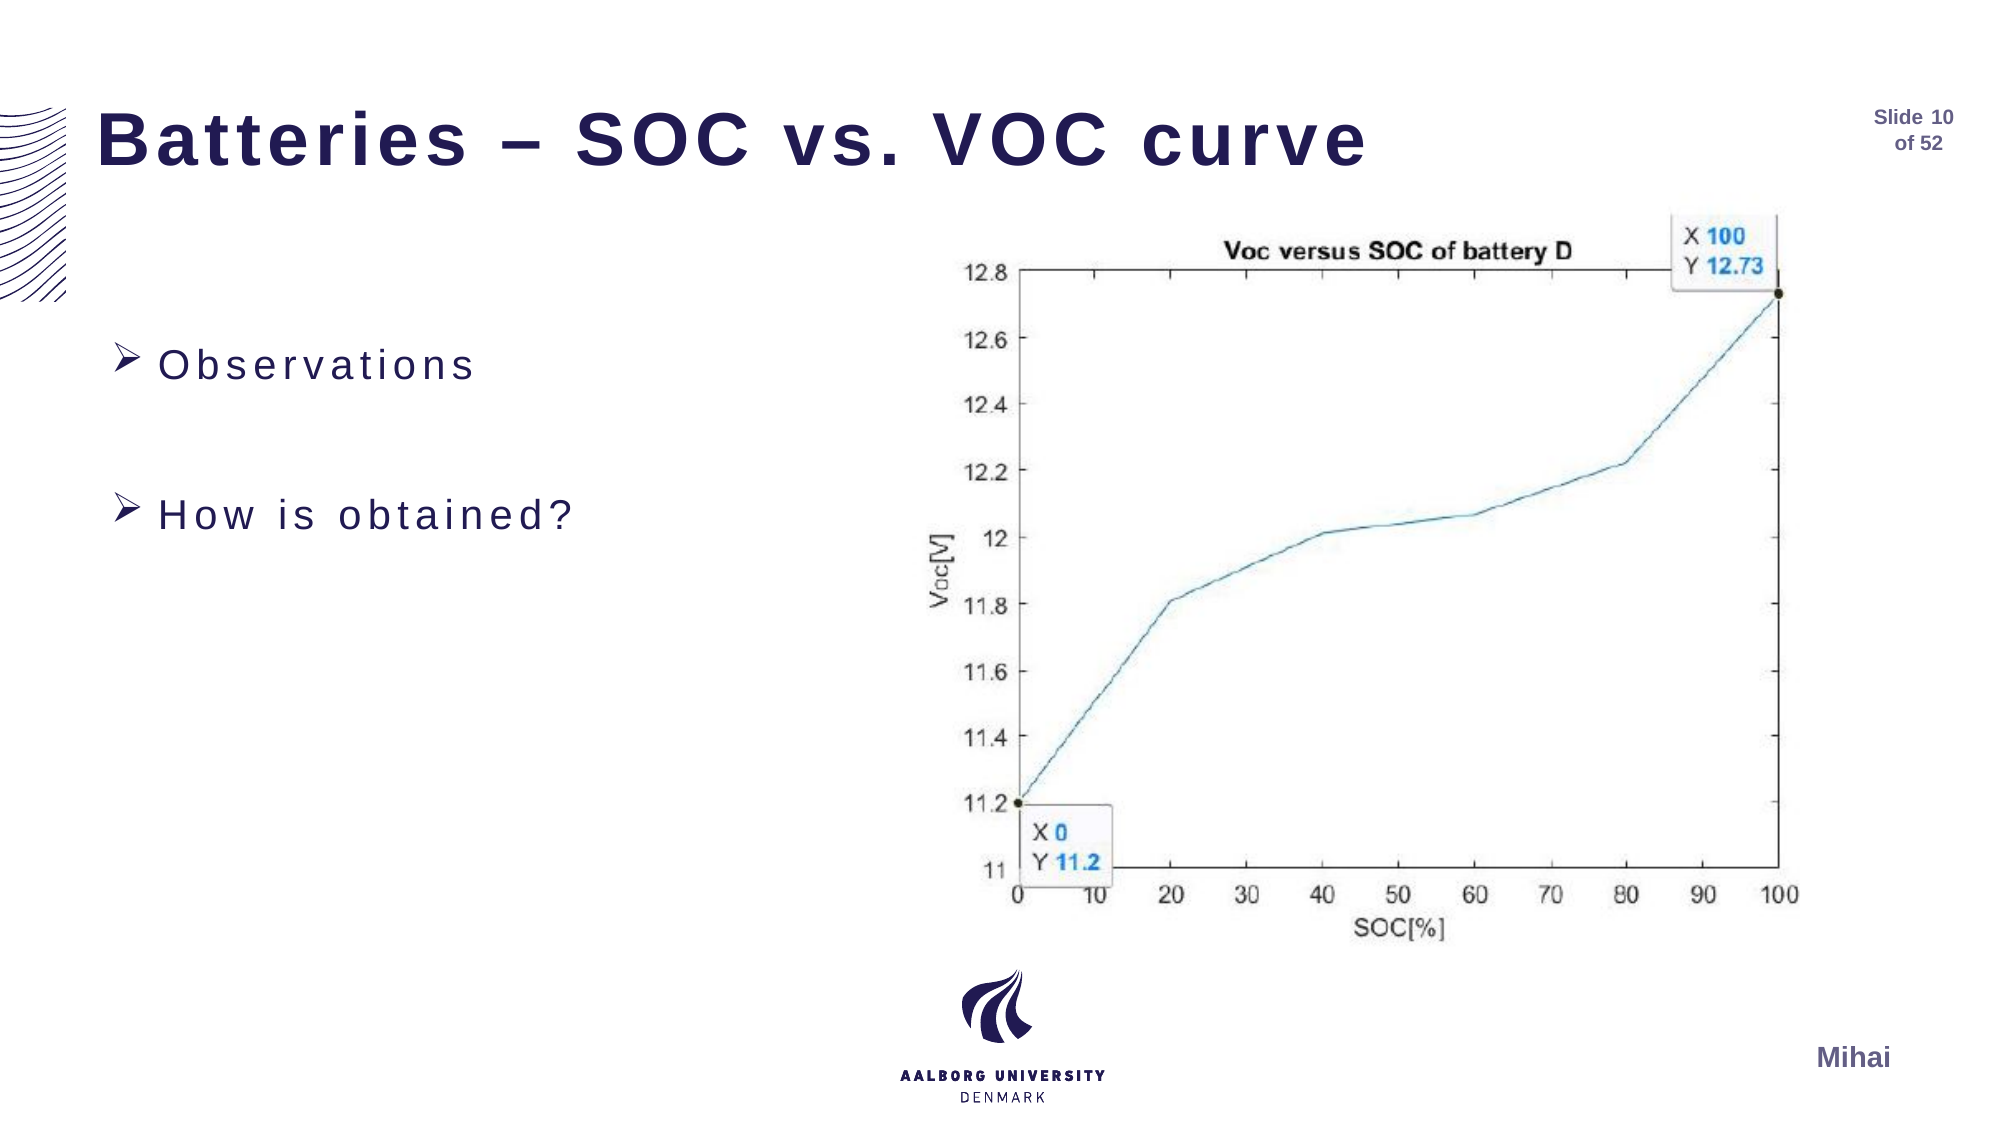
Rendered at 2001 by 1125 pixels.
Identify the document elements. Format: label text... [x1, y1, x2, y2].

picture [887, 167, 1879, 958]
title Batteries – SOC vs. VOC curve [96, 58, 1680, 280]
text_box Mihai [1758, 1037, 1892, 1075]
slide_number 10 [1924, 97, 1954, 135]
text_box of 52 [1864, 123, 1944, 162]
text_box Observations How is obtained? [96, 280, 887, 745]
text_box Slide [1859, 97, 1924, 135]
